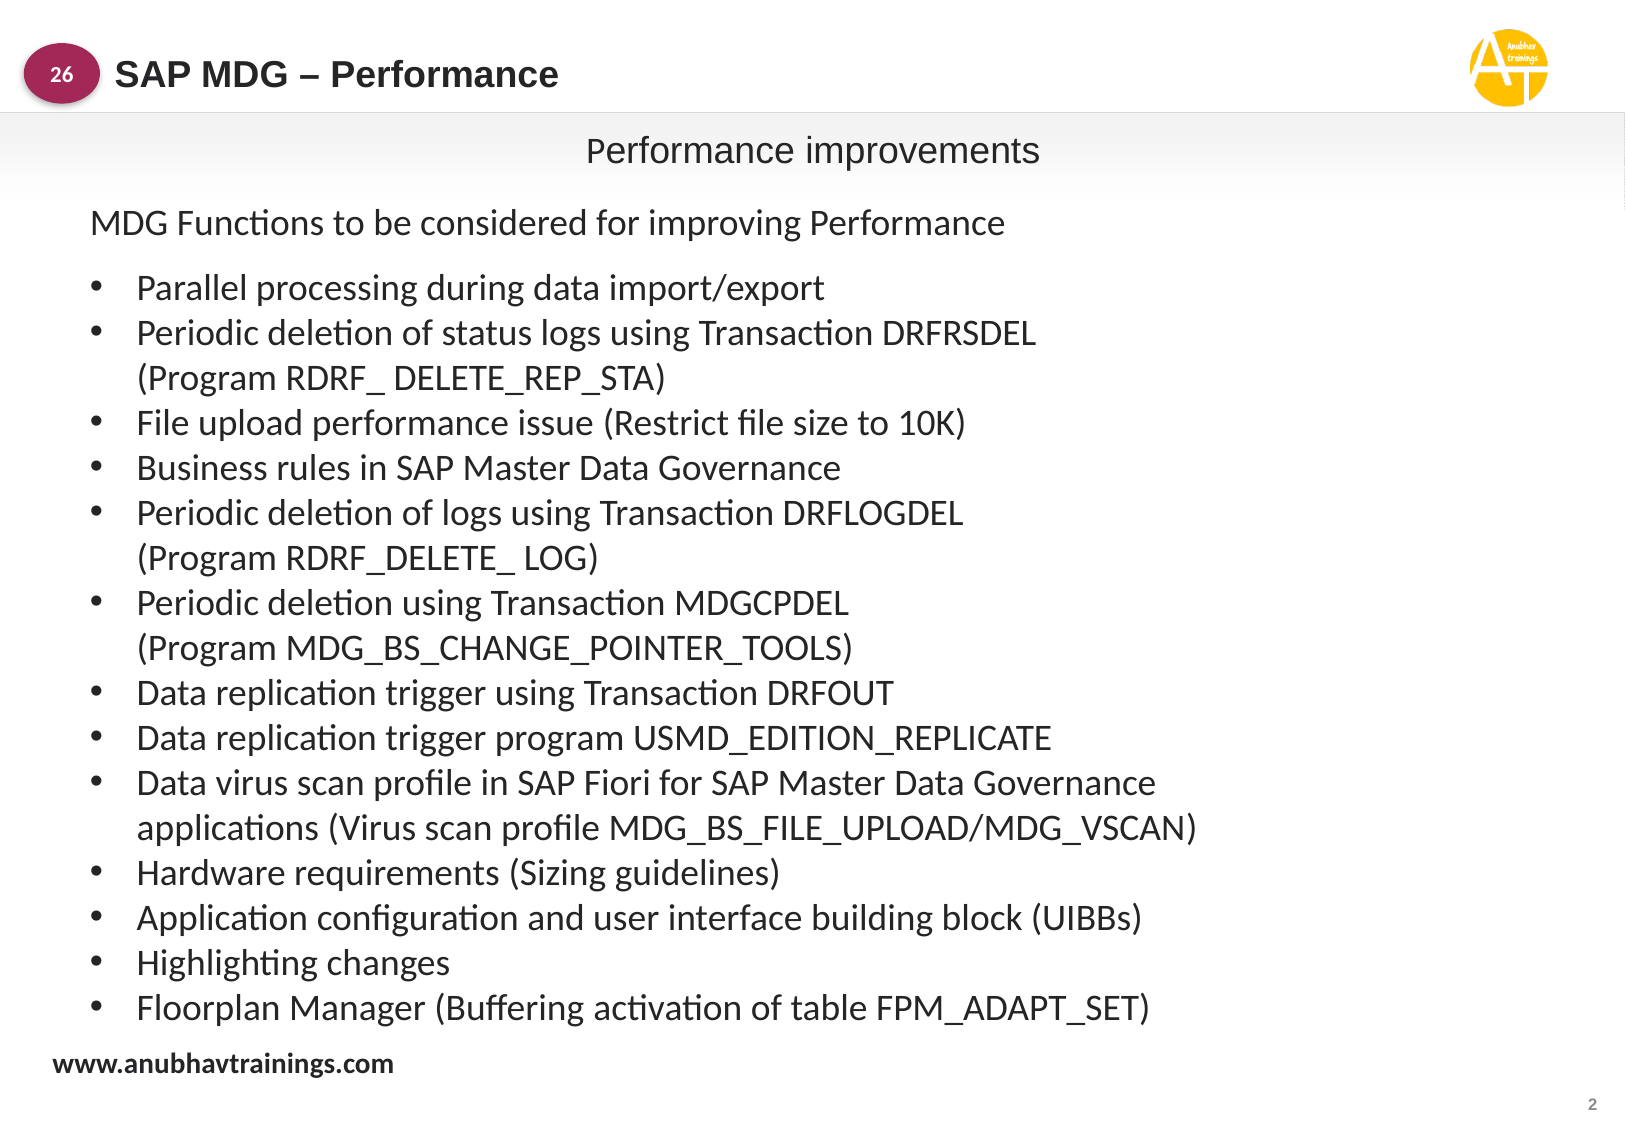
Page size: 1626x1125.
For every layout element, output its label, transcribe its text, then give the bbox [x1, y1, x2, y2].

text_box 26 [23, 42, 101, 105]
text_box MDG Functions to be considered for improving Performance Parallel processing during data import/export Periodic deletion of status logs using Transaction DRFRSDEL (Program RDRF_ DELETE_REP_STA) File upload performance issue (Restrict file size to 10K) Business rules in SAP Master Data Governance Periodic deletion of logs using Transaction DRFLOGDEL (Program RDRF_DELETE_ LOG) Periodic deletion using Transaction MDGCPDEL (Program MDG_BS_CHANGE_POINTER_TOOLS) Data replication trigger using Transaction DRFOUT Data replication trigger program USMD_EDITION_REPLICATE Data virus scan profile in SAP Fiori for SAP Master Data Governance applications (Virus scan profile MDG_BS_FILE_UPLOAD/MDG_VSCAN) Hardware requirements (Sizing guidelines) Application configuration and user interface building block (UIBBs) Highlighting changes Floorplan Manager (Buffering activation of table FPM_ADAPT_SET) [75, 190, 1310, 1036]
text_box SAP MDG – Performance [99, 42, 1438, 103]
picture [1462, 24, 1552, 112]
title Performance improvements [30, 124, 1595, 314]
picture [0, 113, 1625, 210]
